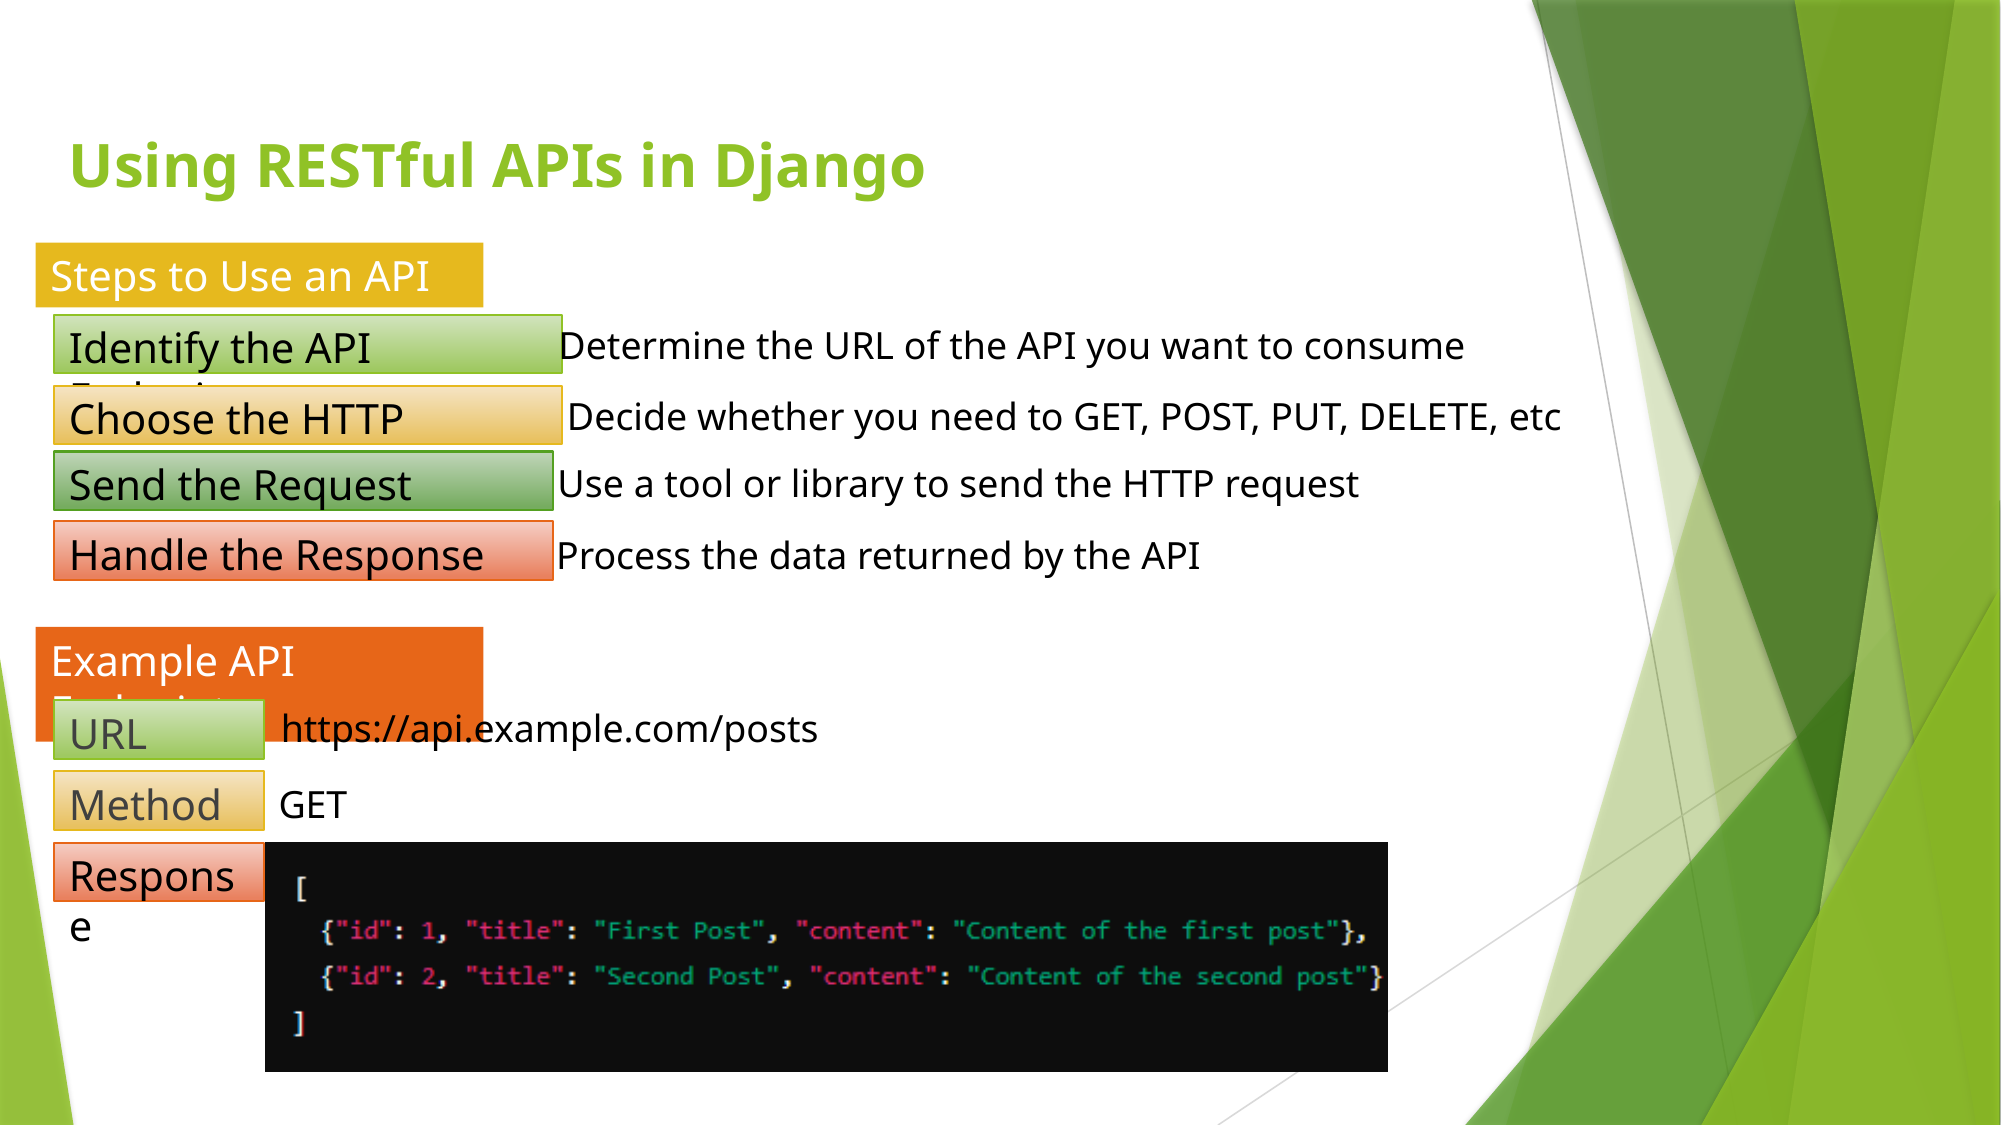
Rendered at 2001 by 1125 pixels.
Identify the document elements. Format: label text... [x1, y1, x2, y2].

text_box Send the Request [53, 450, 554, 511]
text_box Determine the URL of the API you want to consume [543, 314, 1482, 375]
text_box https://api.example.com/posts [266, 697, 834, 758]
text_box Use a tool or library to send the HTTP request [542, 452, 1376, 513]
text_box Response [53, 842, 262, 902]
text_box GET [263, 773, 363, 834]
text_box Process the data returned by the API [541, 524, 1217, 585]
text_box Choose the HTTP Method [53, 385, 552, 445]
text_box URL [53, 699, 265, 760]
title Using RESTful APIs in Django [53, 119, 970, 208]
text_box Method [53, 770, 265, 831]
text_box Identify the API Endpoint [53, 314, 543, 374]
text_box Decide whether you need to GET, POST, PUT, DELETE, etc [552, 385, 1578, 446]
text_box Steps to Use an API [35, 242, 484, 308]
text_box Handle the Response [53, 520, 554, 581]
text_box Example API Endpoint [35, 626, 484, 742]
picture [264, 841, 1389, 1073]
